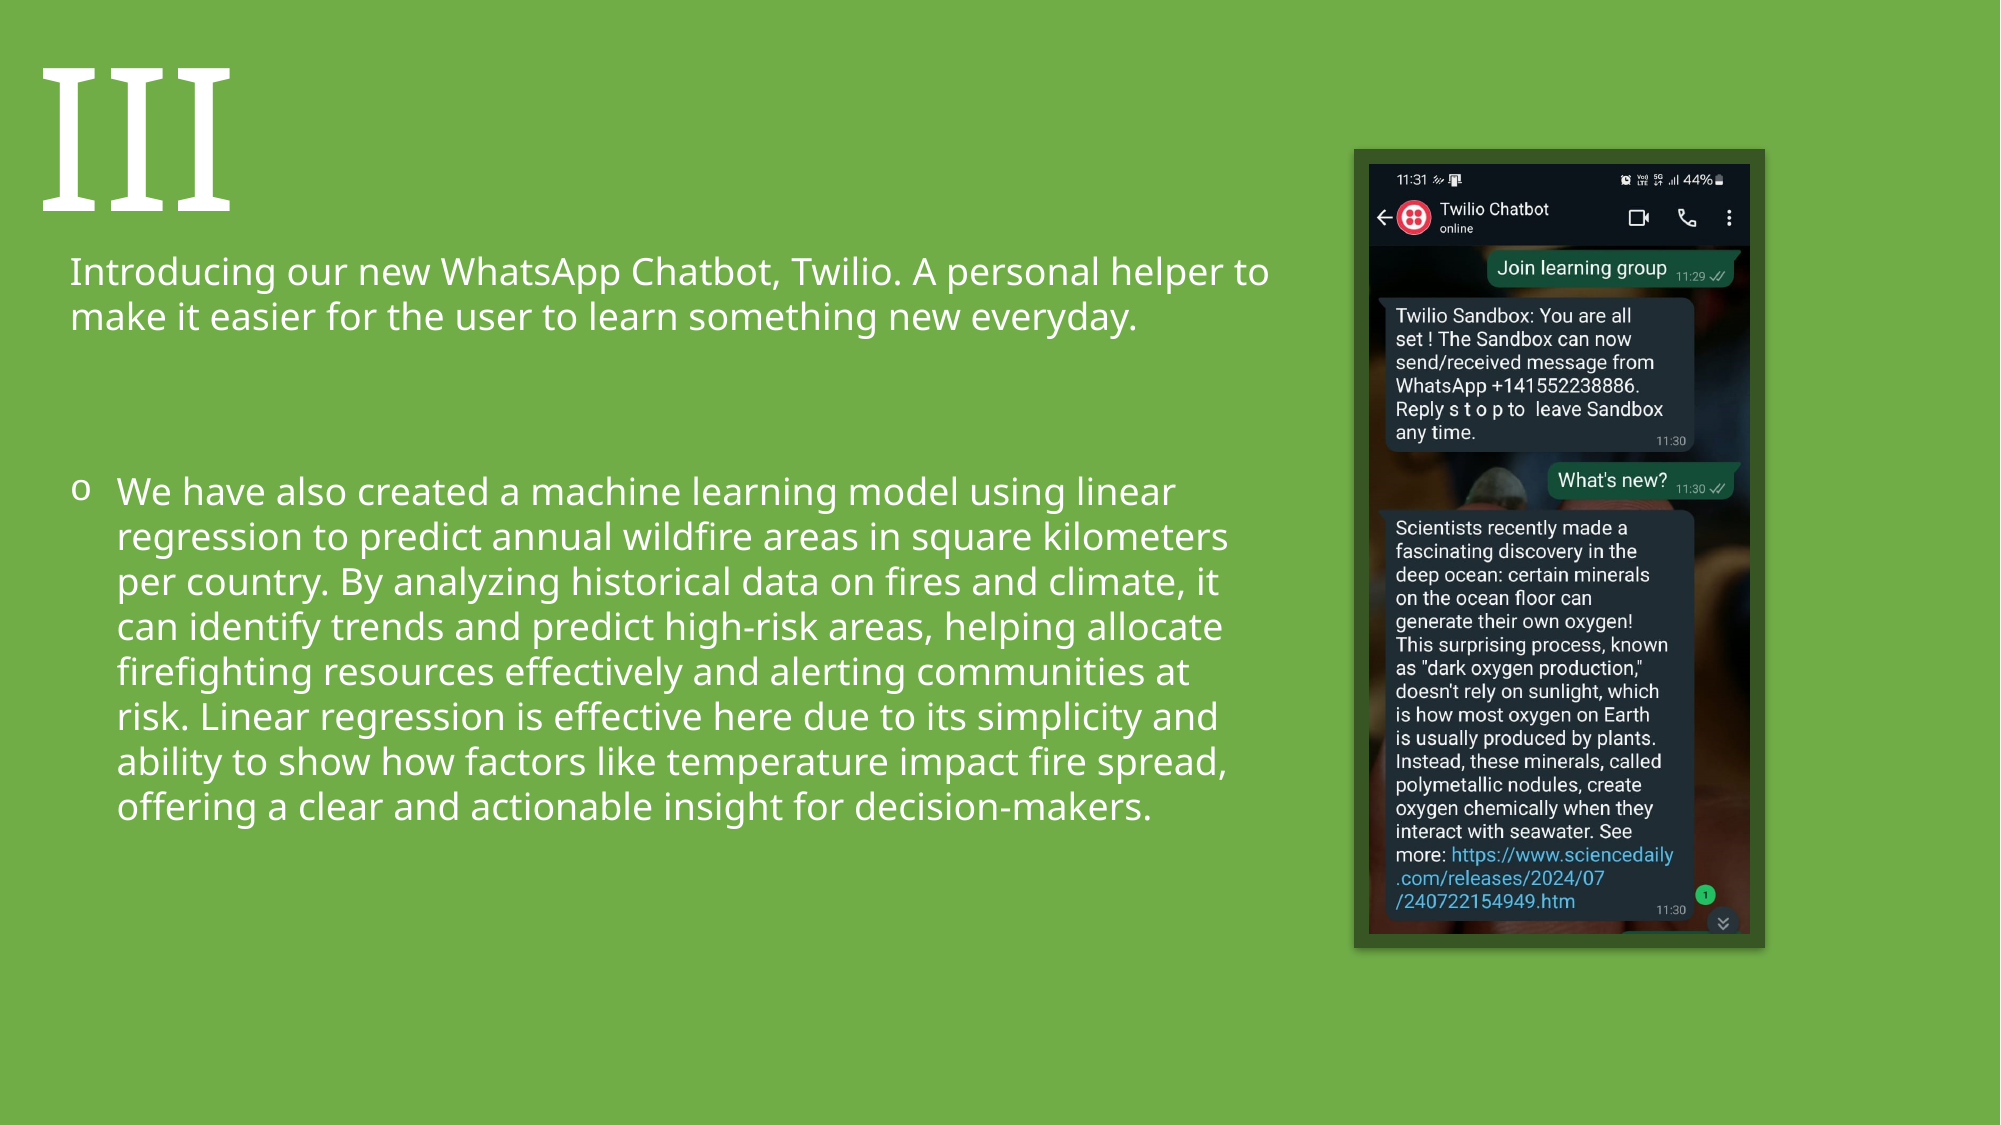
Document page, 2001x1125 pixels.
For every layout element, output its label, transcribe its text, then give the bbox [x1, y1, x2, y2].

picture [1368, 163, 1751, 934]
text_box [0, 0, 2000, 1125]
text_box III [20, 4, 352, 260]
text_box Introducing our new WhatsApp Chatbot, Twilio. A personal helper to make it easier for the user to learn something new everyday. [55, 241, 1329, 346]
text_box We have also created a machine learning model using linear regression to predict annual wildfire areas in square kilometers per country. By analyzing historical data on fires and climate, it can identify trends and predict high-risk areas, helping allocate firefighting resources effectively and alerting communities at risk. Linear regression is effective here due to its simplicity and ability to show how factors like temperature impact fire spread, offering a clear and actionable insight for decision-makers. [55, 460, 1267, 836]
